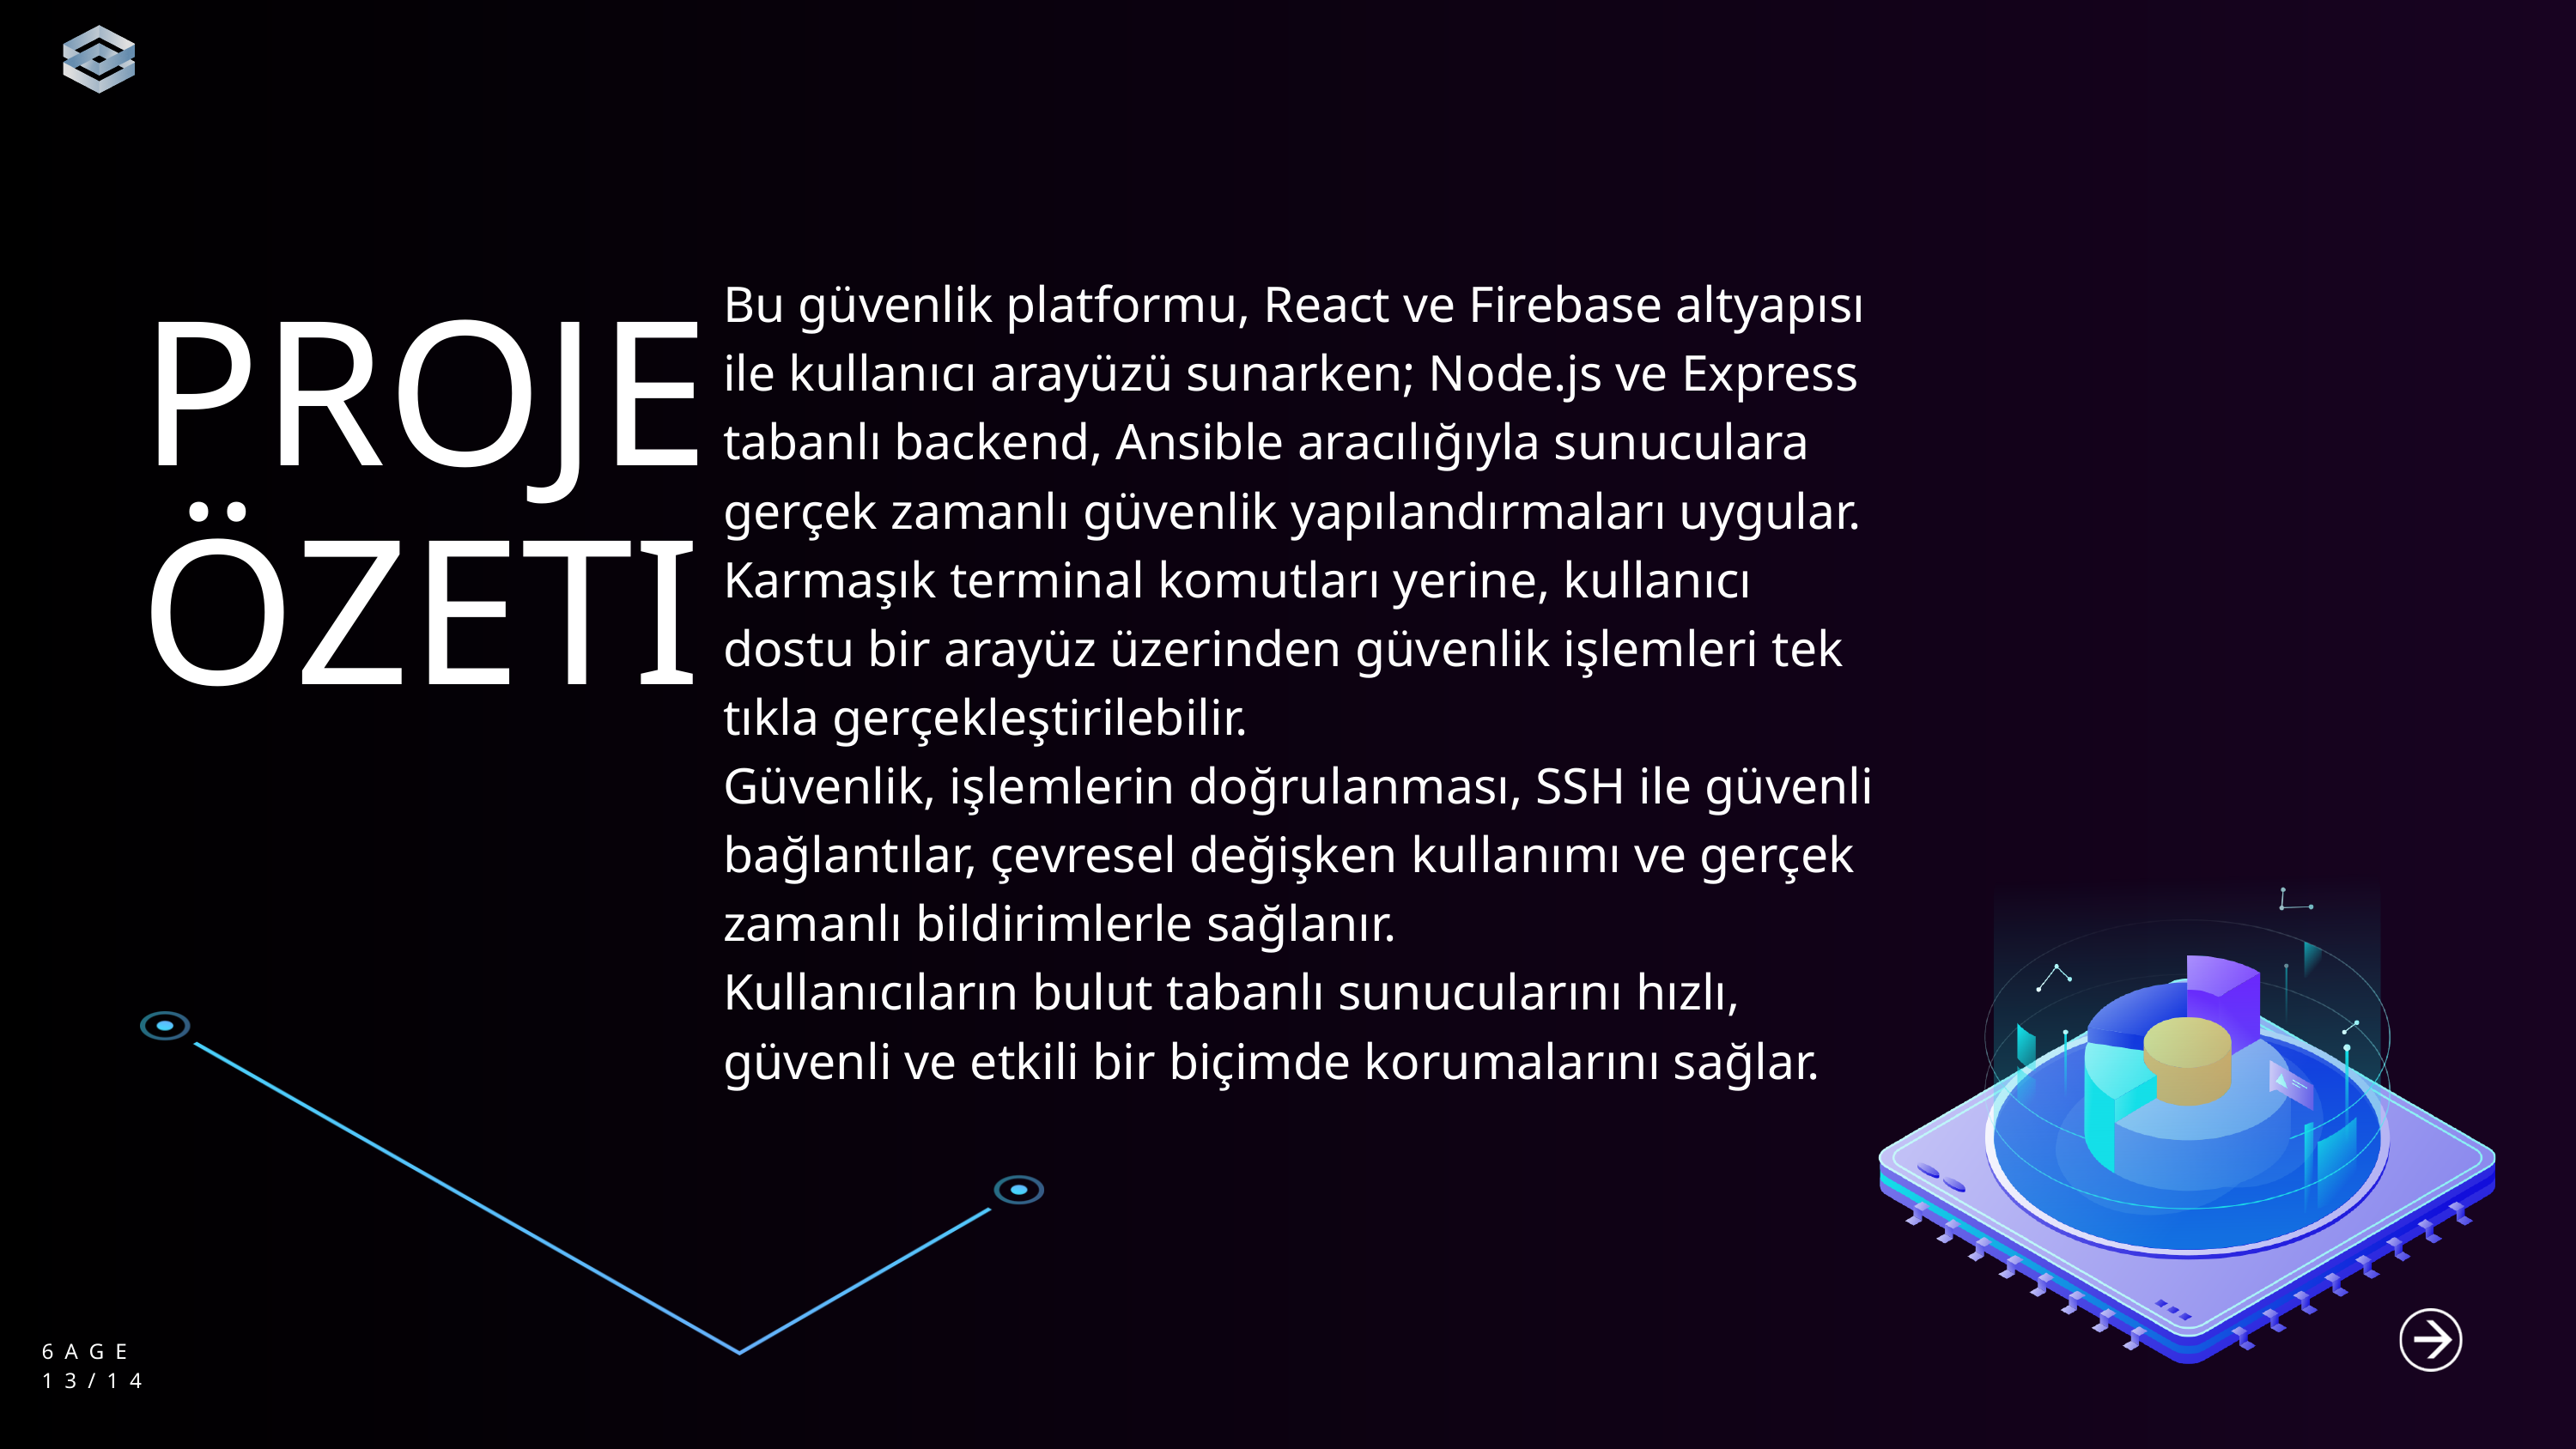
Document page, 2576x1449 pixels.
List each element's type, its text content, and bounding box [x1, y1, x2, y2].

text_box Bu güvenlik platformu, React ve Firebase altyapısı ile kullanıcı arayüzü sunarken; Node.js ve Express tabanlı backend, Ansible aracılığıyla sunuculara gerçek zamanlı güvenlik yapılandırmaları uygular.​ Karmaşık terminal komutları yerine, kullanıcı dostu bir arayüz üzerinden güvenlik işlemleri tek tıkla gerçekleştirilebilir.​ Güvenlik, işlemlerin doğrulanması, SSH ile güvenli bağlantılar, çevresel değişken kullanımı ve gerçek zamanlı bildirimlerle sağlanır.​ Kullanıcıların bulut tabanlı sunucularını hızlı, güvenli ve etkili bir biçimde korumalarını sağlar.​ [723, 263, 1879, 1089]
text_box [2399, 1364, 2463, 1372]
text_box 6AGE 13/14 [41, 1334, 228, 1393]
text_box [63, 25, 135, 94]
text_box [1878, 784, 2496, 1364]
text_box [139, 1011, 1045, 1356]
text_box PROJE ÖZETI [139, 287, 723, 725]
